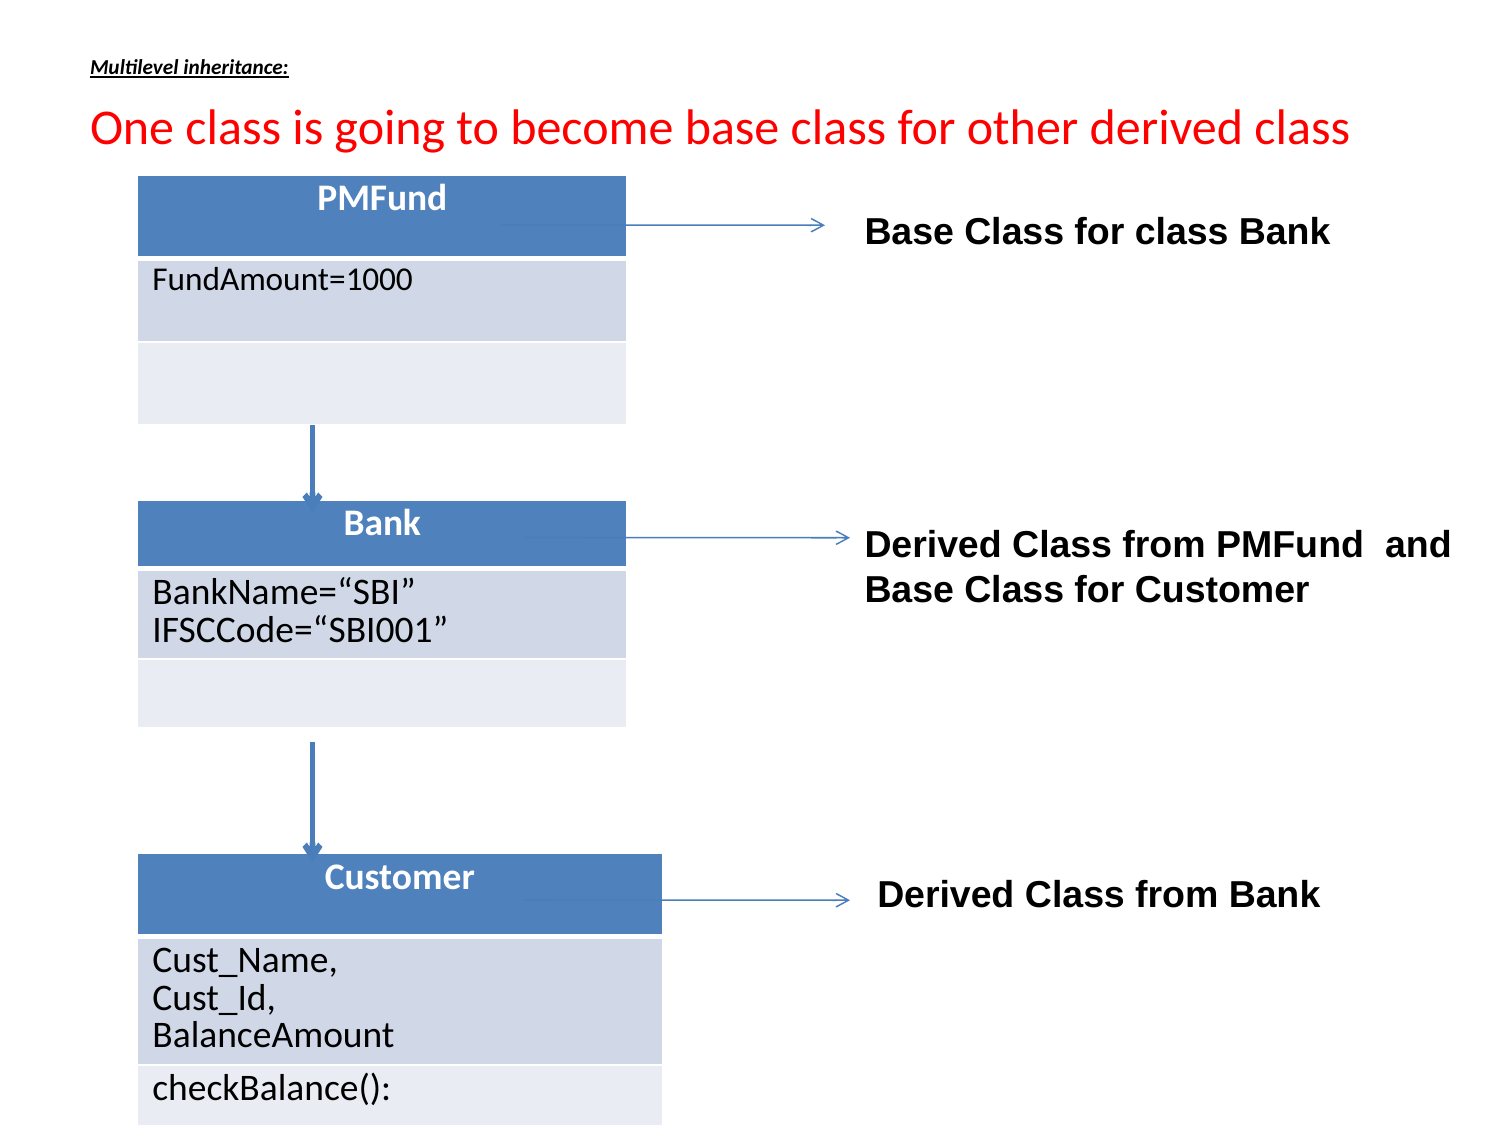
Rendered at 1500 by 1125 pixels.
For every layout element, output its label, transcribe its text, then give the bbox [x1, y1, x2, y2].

table_cell [138, 660, 626, 727]
title Multilevel inheritance: [75, 45, 1425, 87]
text_box Derived Class from PMFund and Base Class for Customer [849, 512, 1500, 618]
table_cell Cust_Name, Cust_Id, BalanceAmount [138, 939, 662, 1064]
table_cell [138, 343, 626, 424]
text_box Derived Class from Bank [862, 862, 1364, 923]
text_box Base Class for class Bank [849, 199, 1364, 260]
table_cell FundAmount=1000 [138, 261, 626, 341]
list One class is going to become base class for other derived class [75, 87, 1500, 1125]
table_header PMFund [138, 176, 626, 256]
table_header Customer [138, 854, 662, 934]
table_cell checkBalance(): [138, 1066, 662, 1125]
table_header Bank [138, 501, 626, 566]
table_cell BankName=“SBI” IFSCCode=“SBI001” [138, 571, 626, 658]
